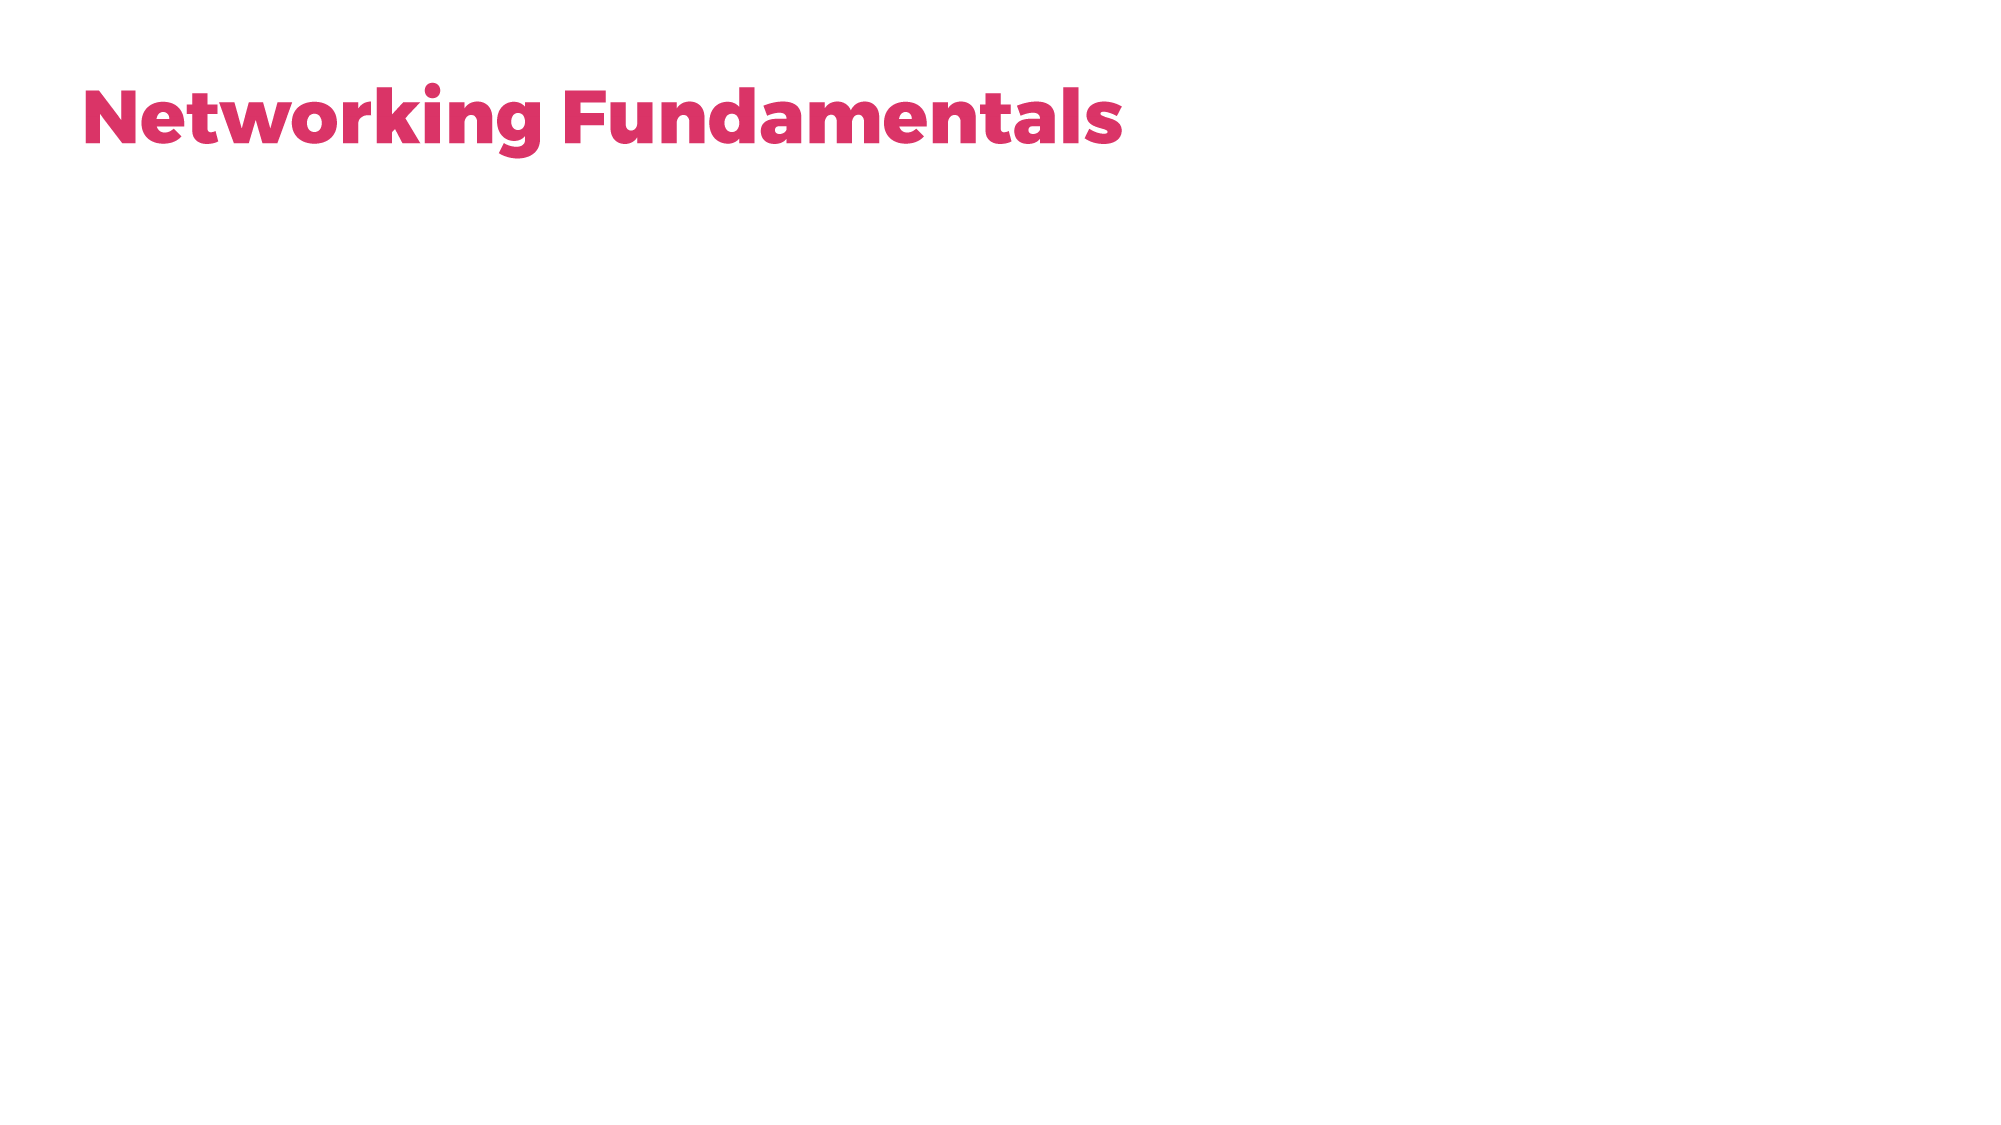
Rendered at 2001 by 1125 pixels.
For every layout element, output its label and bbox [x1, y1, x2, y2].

picture [80, 70, 1169, 163]
